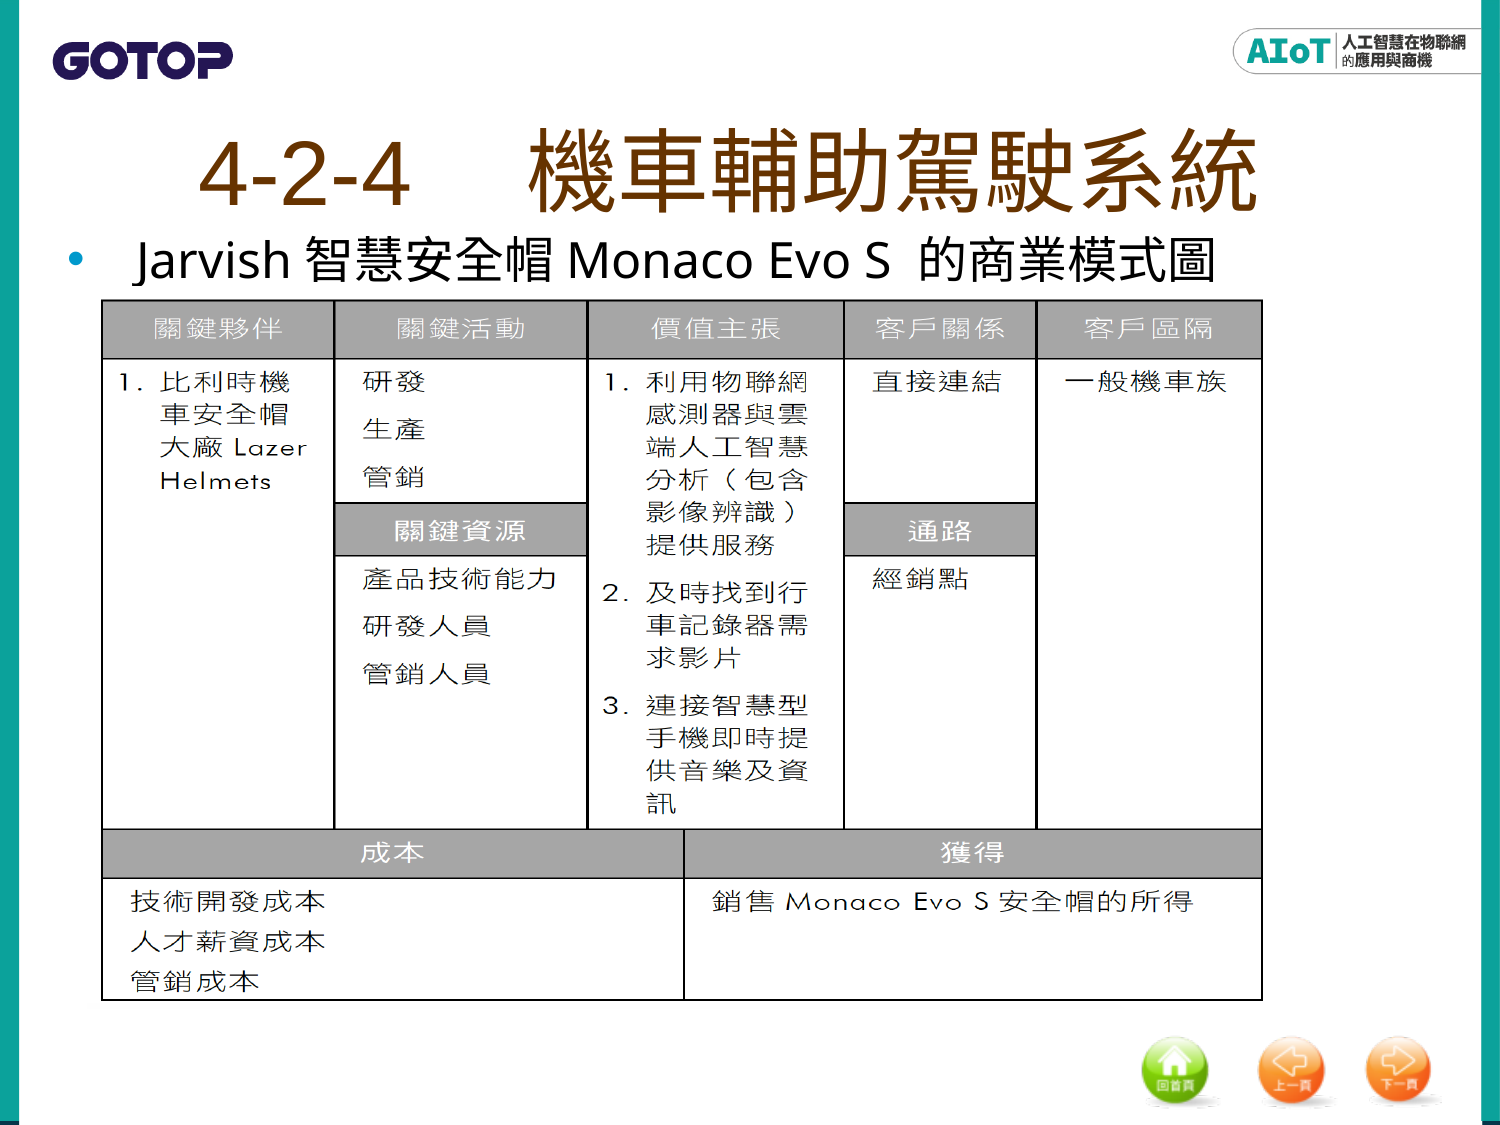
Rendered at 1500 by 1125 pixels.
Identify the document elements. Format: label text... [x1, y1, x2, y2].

picture [0, 0, 1500, 62]
title 4-2-4 機車輔助駕駛系統 [0, 62, 1500, 275]
text_box Jarvish智慧安全帽Monaco Evo S 的商業模式圖 [52, 220, 1360, 296]
picture [0, 275, 1500, 1125]
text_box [1136, 1029, 1442, 1113]
